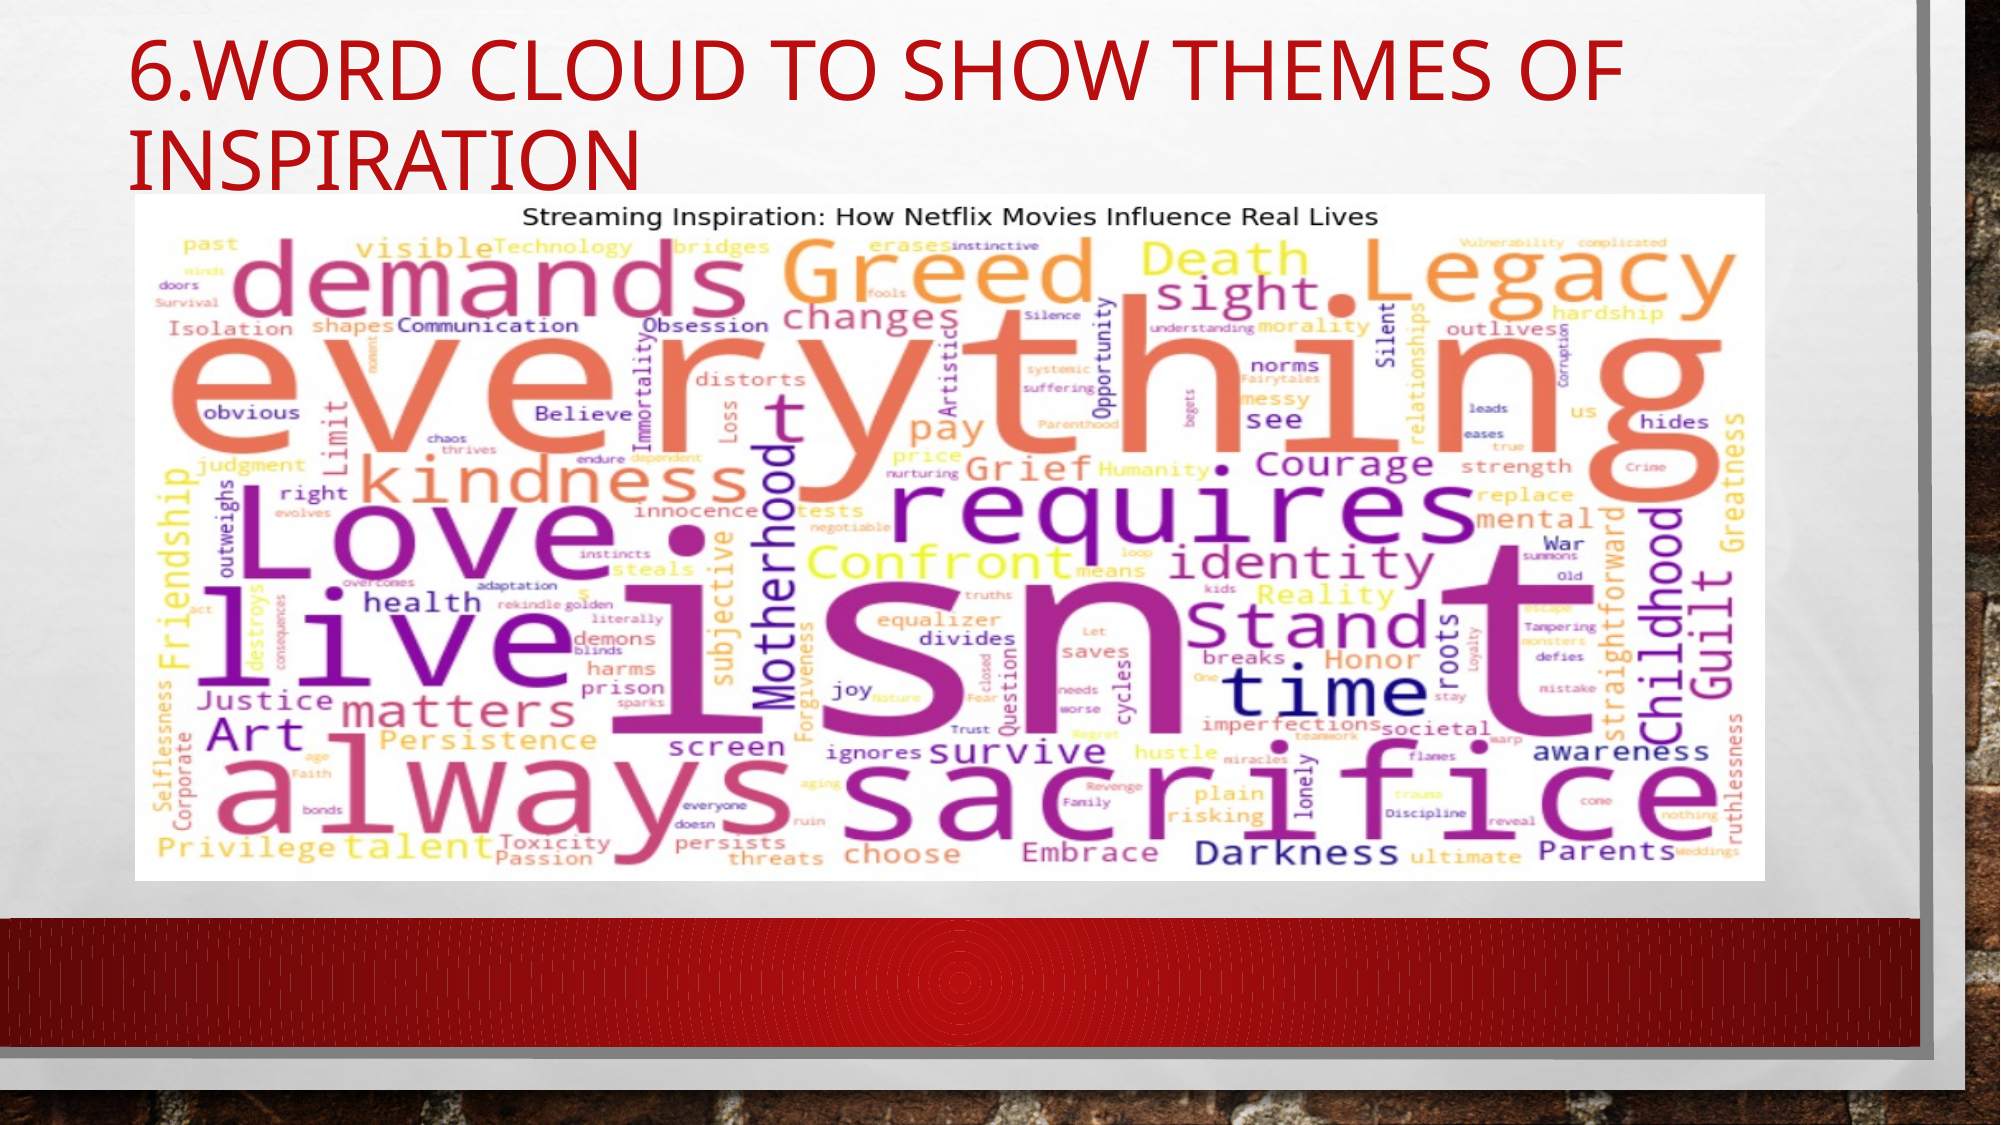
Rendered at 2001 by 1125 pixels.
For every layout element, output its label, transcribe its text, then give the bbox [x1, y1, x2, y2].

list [135, 194, 1765, 881]
title 6.Word Cloud to Show Themes of Inspiration [112, 23, 1818, 213]
picture [0, 0, 2000, 1125]
